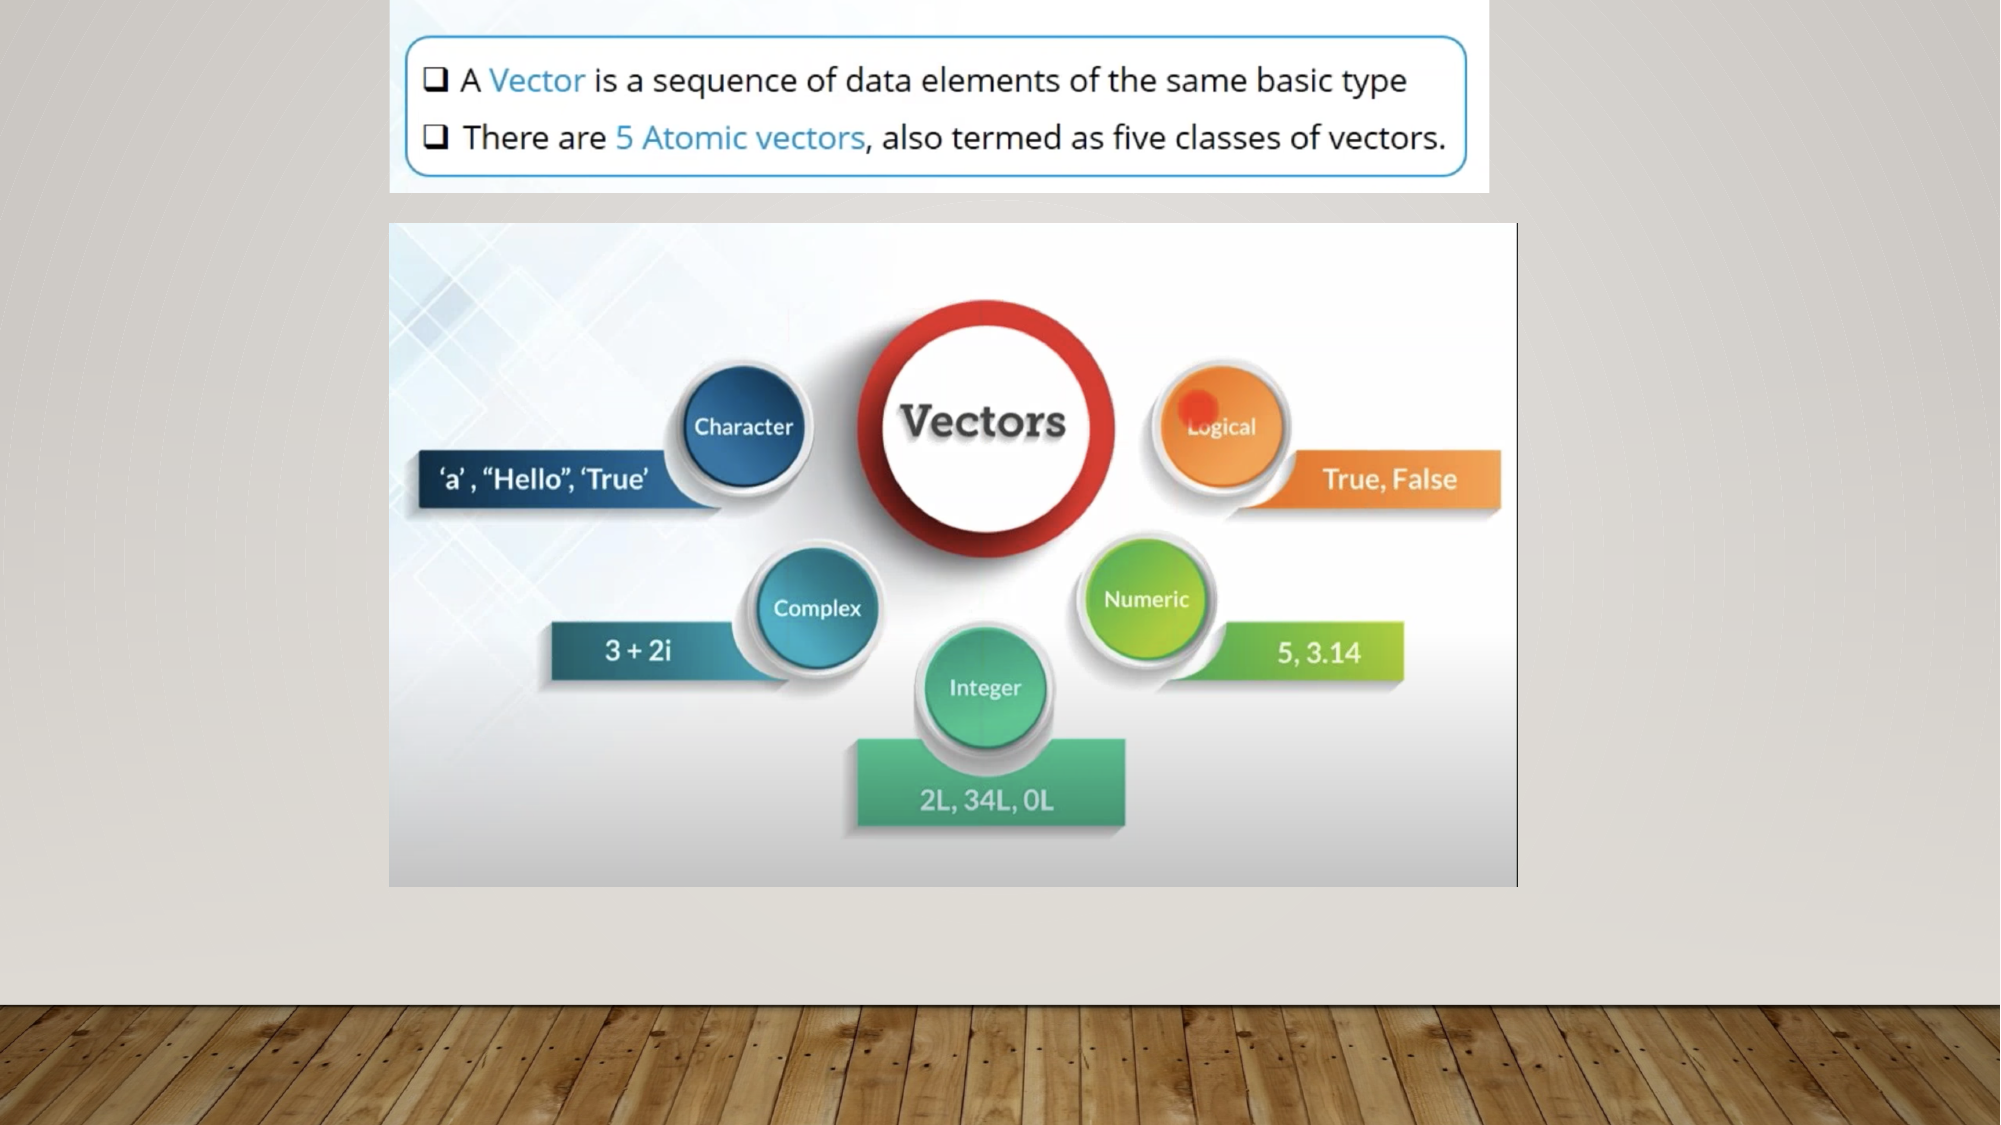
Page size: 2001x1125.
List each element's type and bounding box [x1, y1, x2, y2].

picture [389, 0, 1490, 193]
picture [389, 222, 1518, 887]
picture [0, 1005, 2000, 1125]
